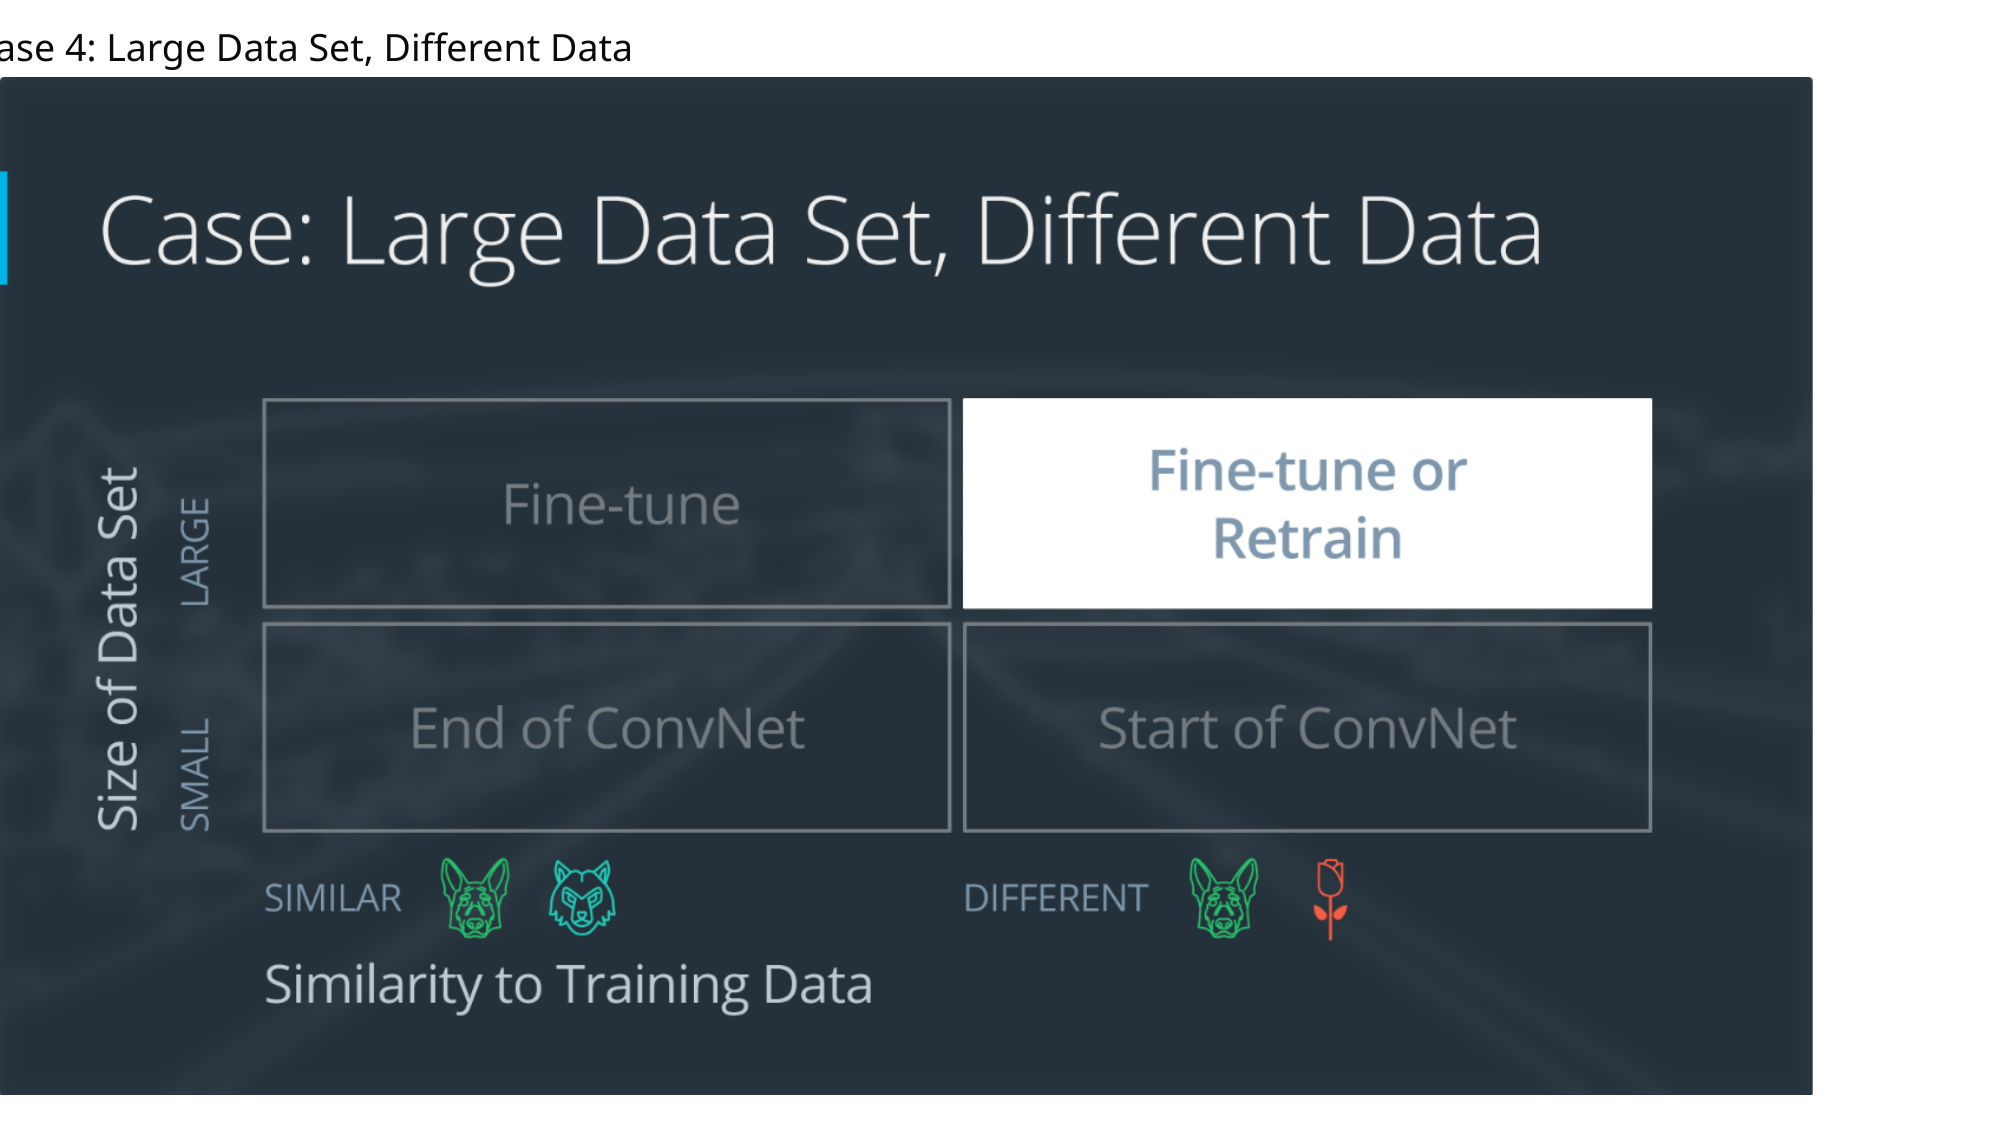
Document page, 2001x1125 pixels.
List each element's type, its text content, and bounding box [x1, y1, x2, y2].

text_box Case 4: Large Data Set, Different Data [0, 16, 649, 77]
picture [0, 77, 1814, 1095]
